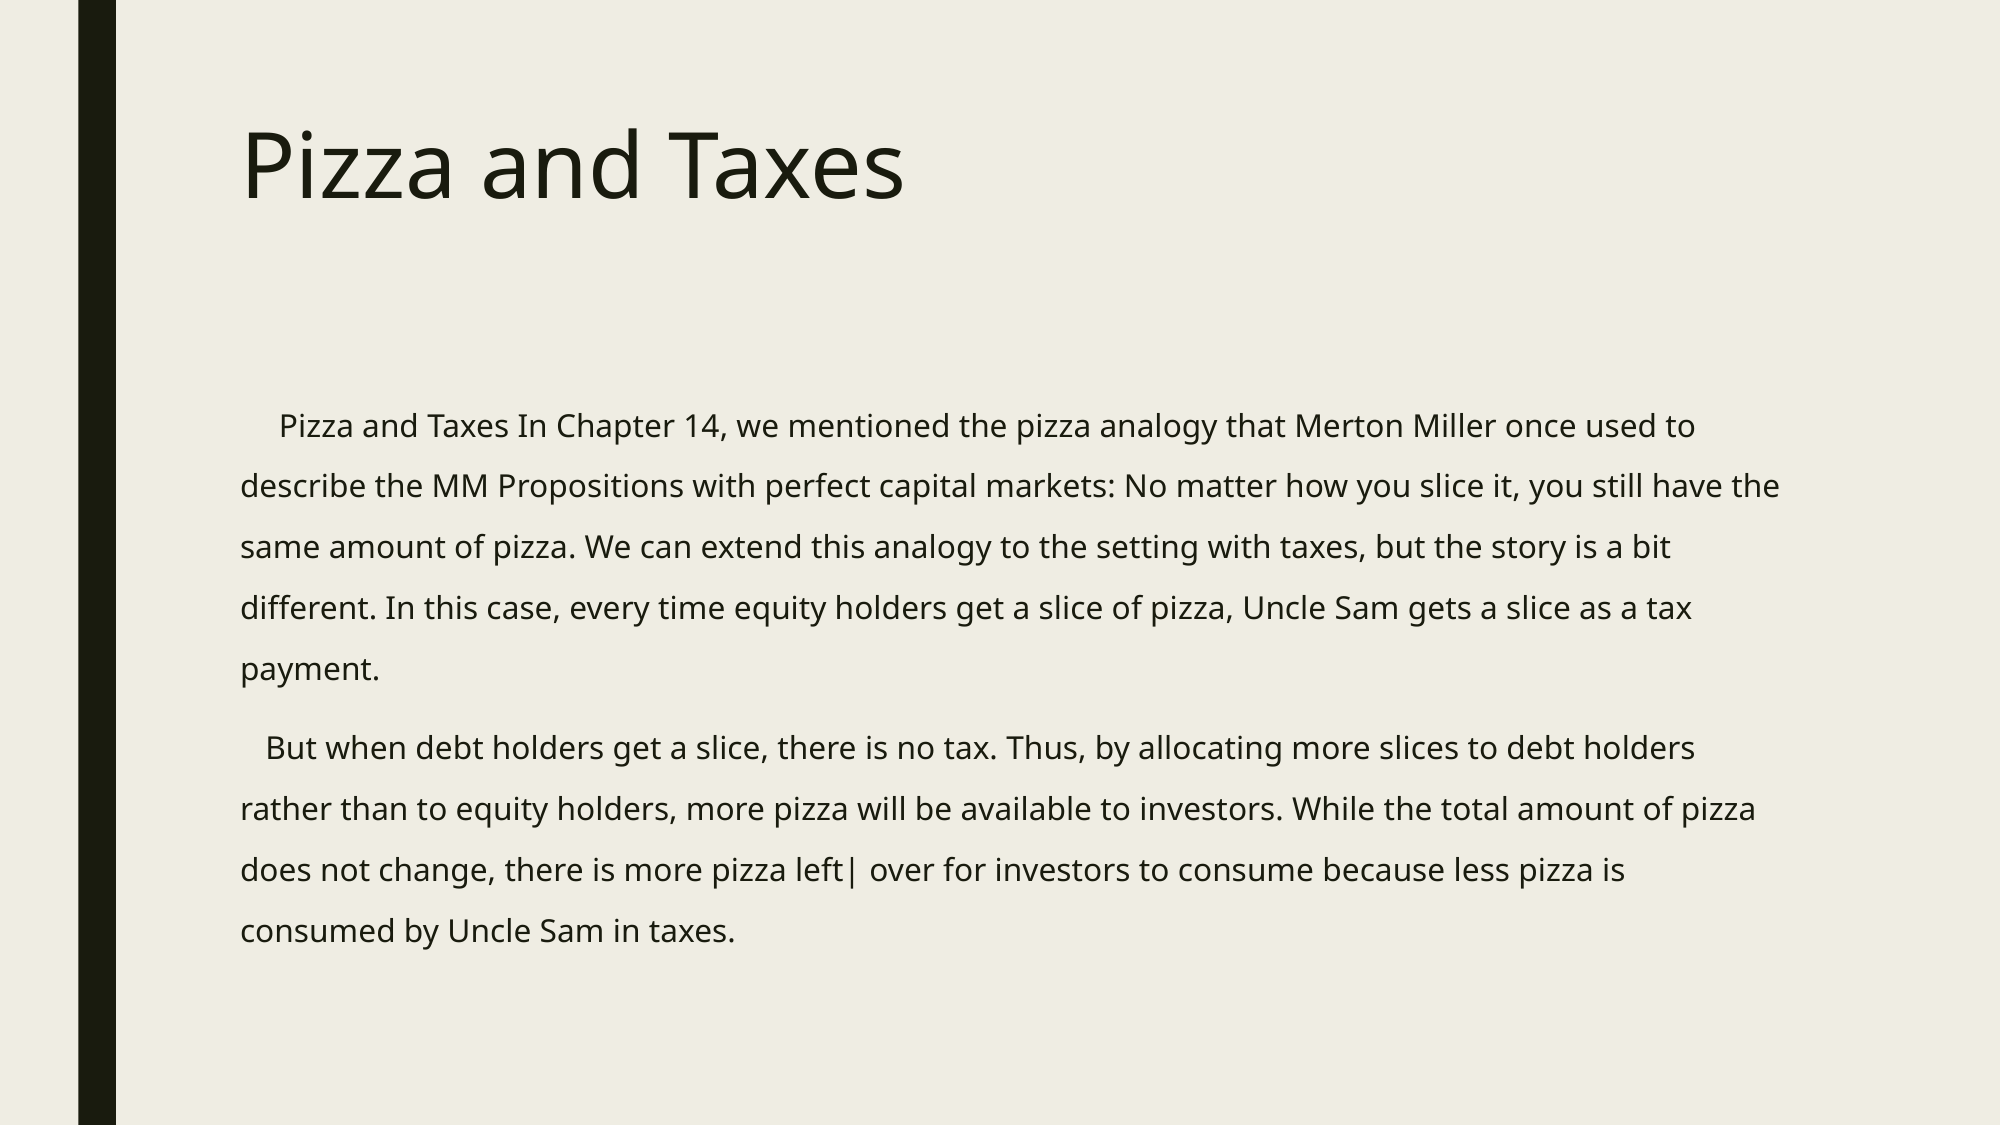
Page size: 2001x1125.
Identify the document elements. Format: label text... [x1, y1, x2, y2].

list Pizza and Taxes In Chapter 14, we mentioned the pizza analogy that Merton Miller once used to describe the MM Propositions with perfect capital markets: No matter how you slice it, you still have the same amount of pizza. We can extend this analogy to the setting with taxes, but the story is a bit different. In this case, every time equity holders get a slice of pizza, Uncle Sam gets a slice as a tax payment. But when debt holders get a slice, there is no tax. Thus, by allocating more slices to debt holders rather than to equity holders, more pizza will be available to investors. While the total amount of pizza does not change, there is more pizza left| over for investors to consume because less pizza is consumed by Uncle Sam in taxes. [225, 375, 1800, 963]
title Pizza and Taxes [225, 112, 1800, 357]
